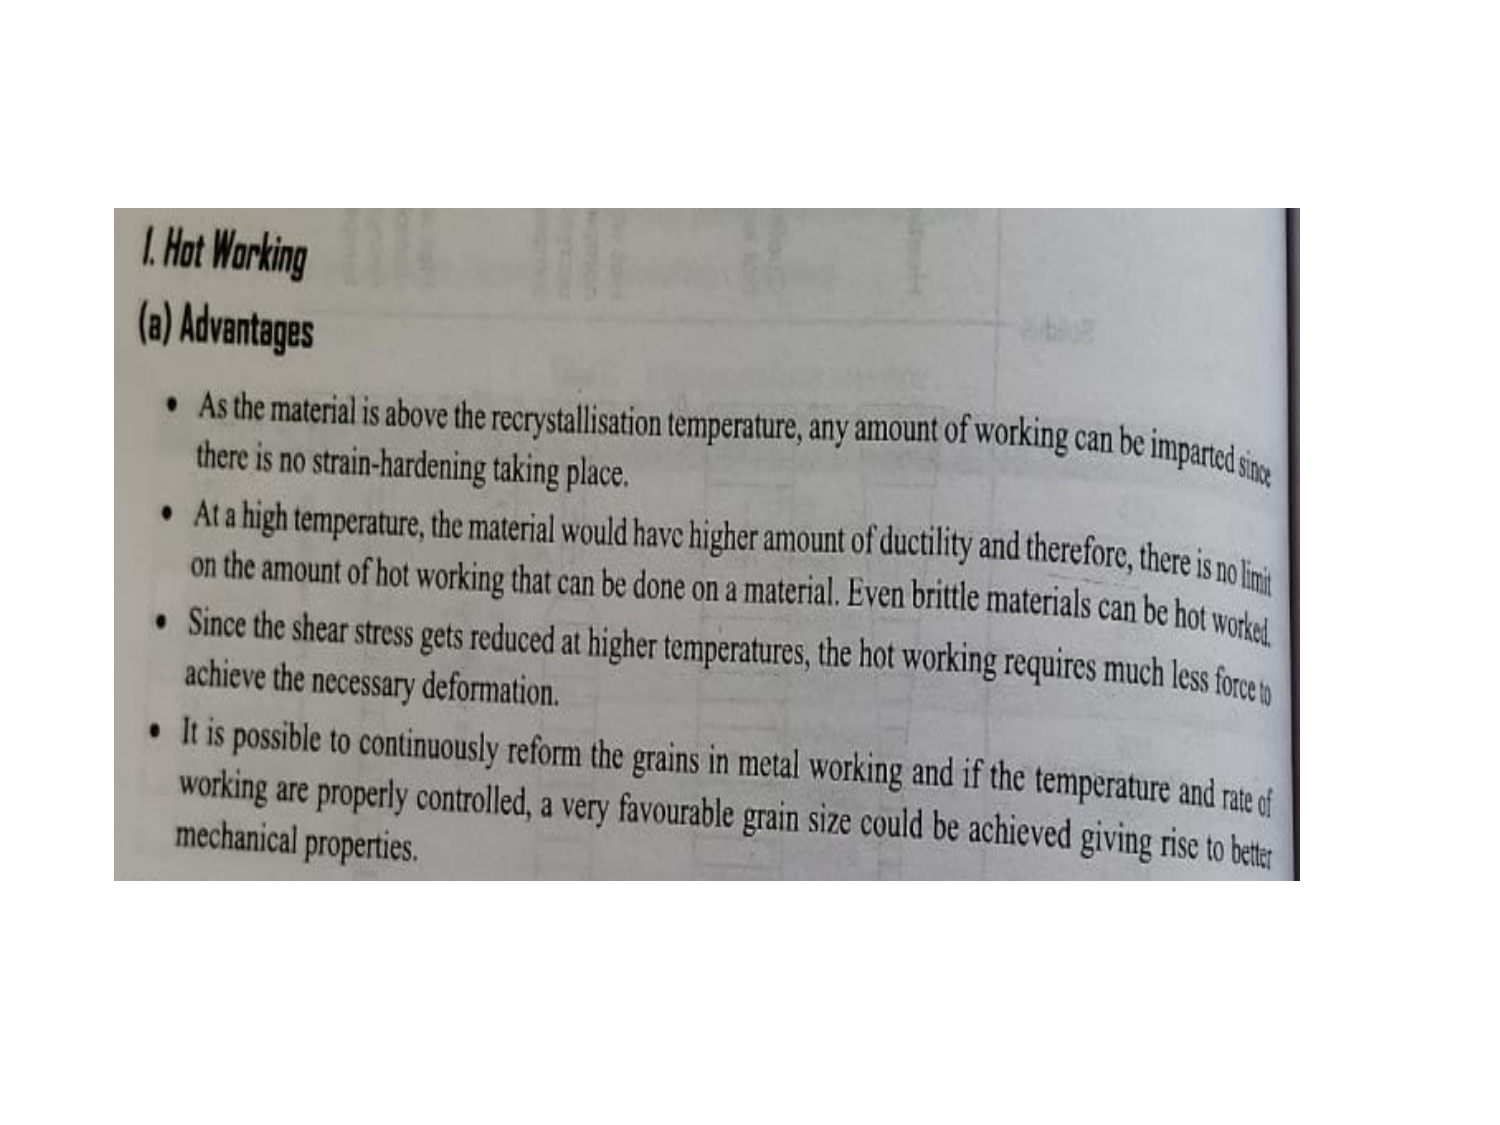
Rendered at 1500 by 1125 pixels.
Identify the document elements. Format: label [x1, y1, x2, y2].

picture [114, 208, 1300, 881]
